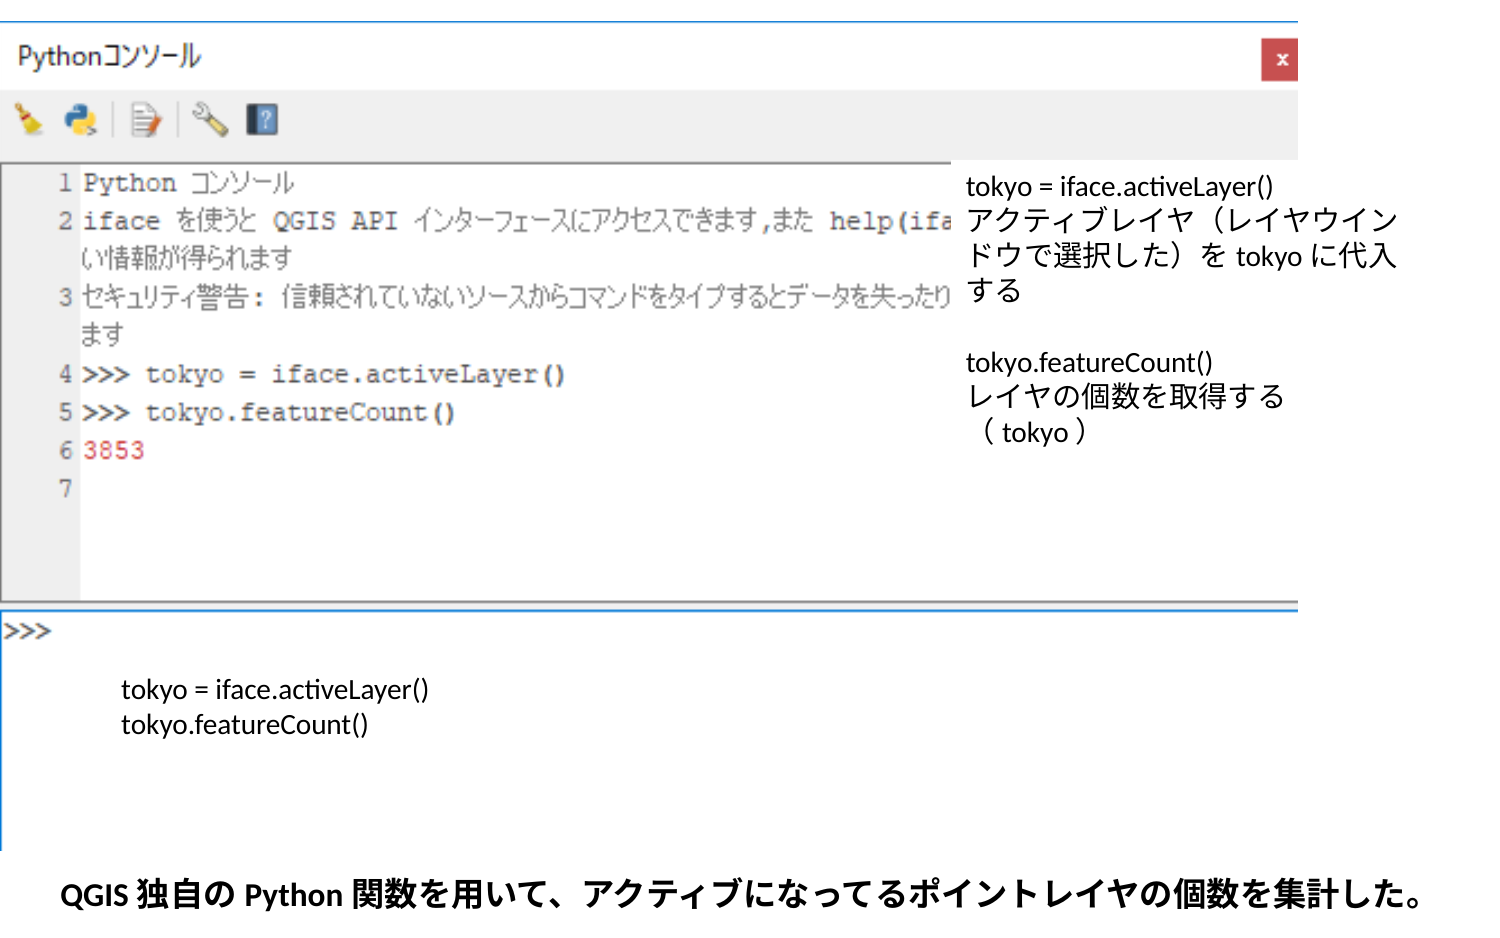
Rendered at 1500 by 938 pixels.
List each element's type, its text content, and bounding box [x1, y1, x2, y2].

text_box tokyo = iface.activeLayer() アクティブレイヤ（レイヤウインドウで選択した）をtokyoに代入する tokyo.featureCount() レイヤの個数を取得する（tokyo） [1298, 159, 1422, 491]
text_box QGIS独自のPython関数を用いて、アクティブになってるポイントレイヤの個数を集計した。 [45, 866, 1455, 921]
picture [0, 21, 1298, 851]
